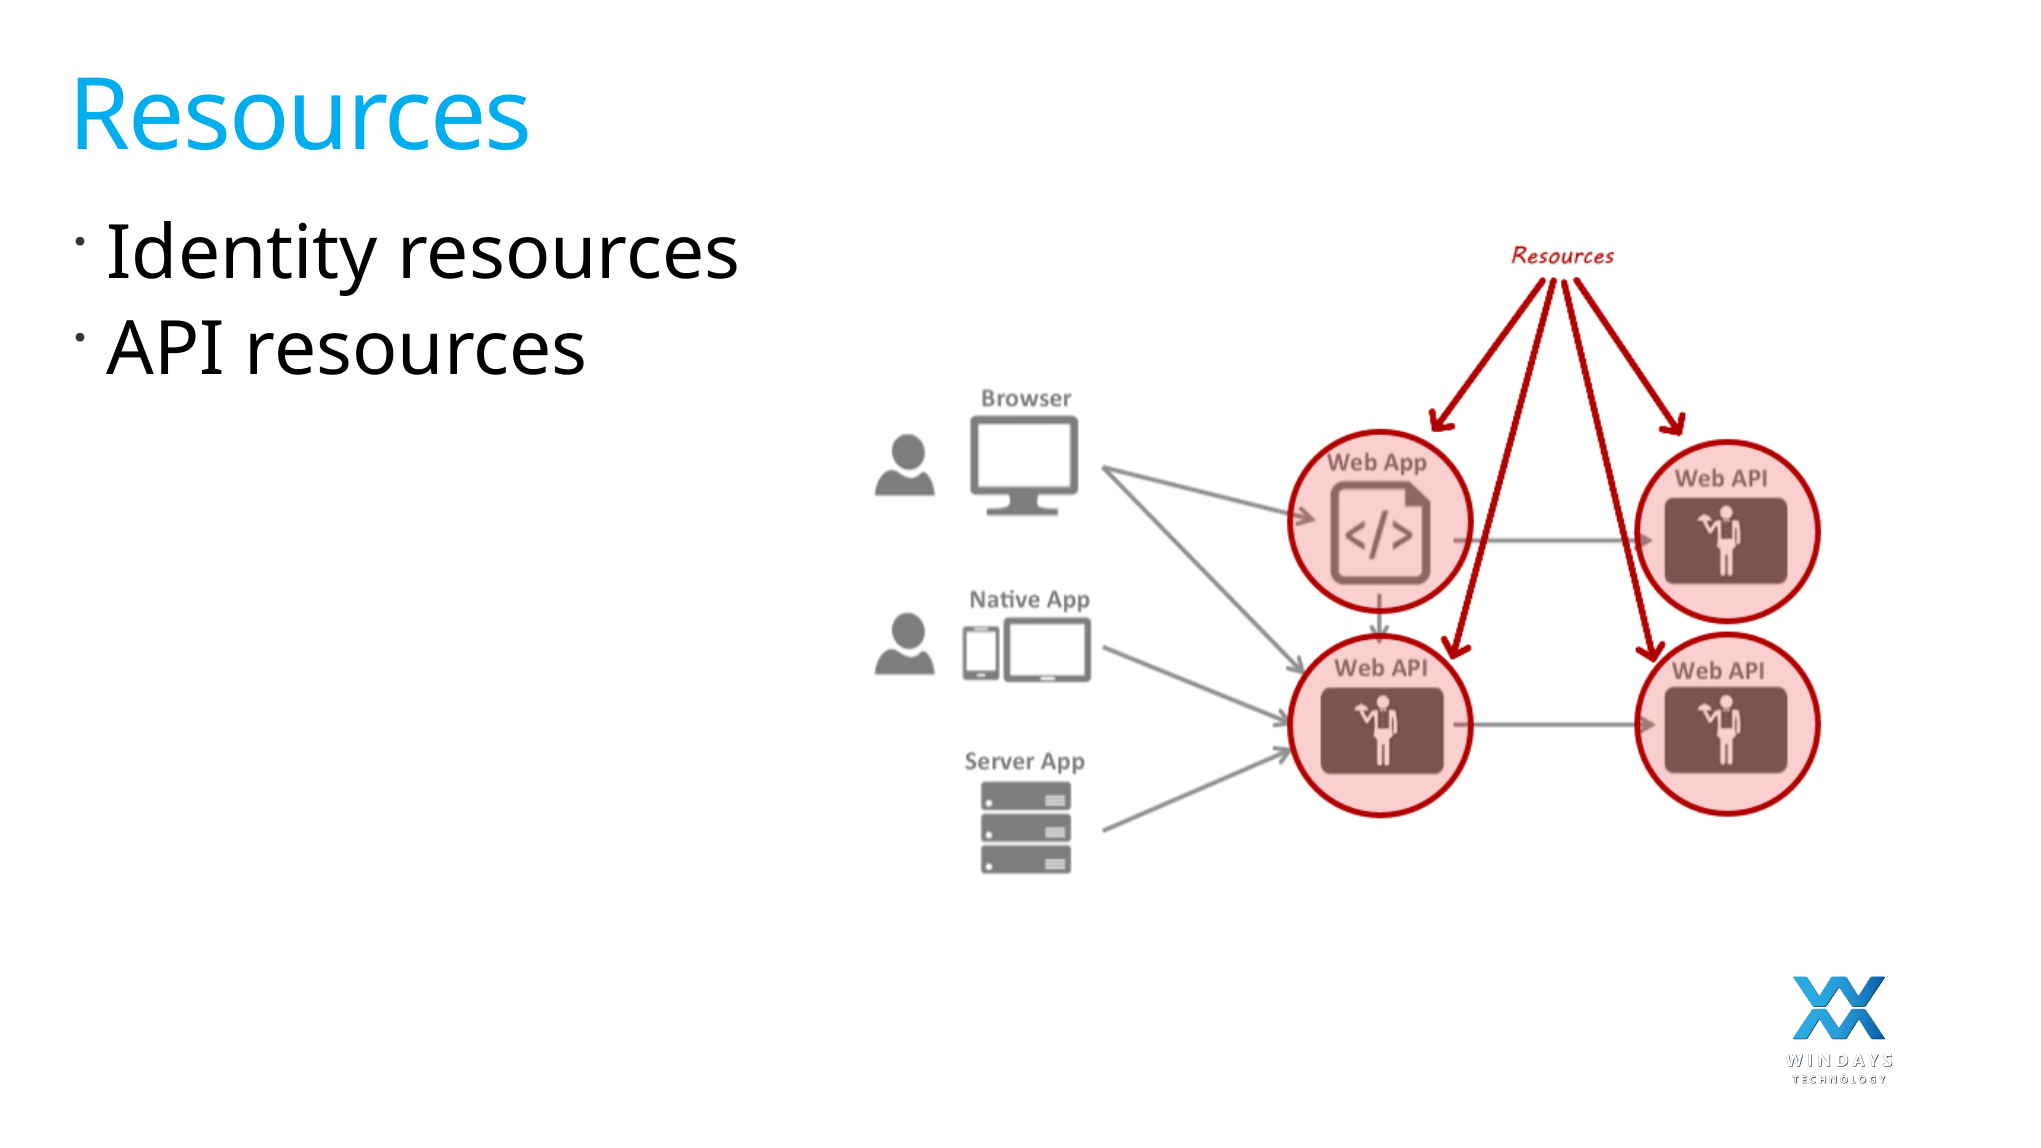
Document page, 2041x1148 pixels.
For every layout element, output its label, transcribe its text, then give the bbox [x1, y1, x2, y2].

title Resources [45, 48, 1996, 198]
list Identity resources API resources [45, 198, 1996, 1099]
picture [806, 209, 1900, 939]
